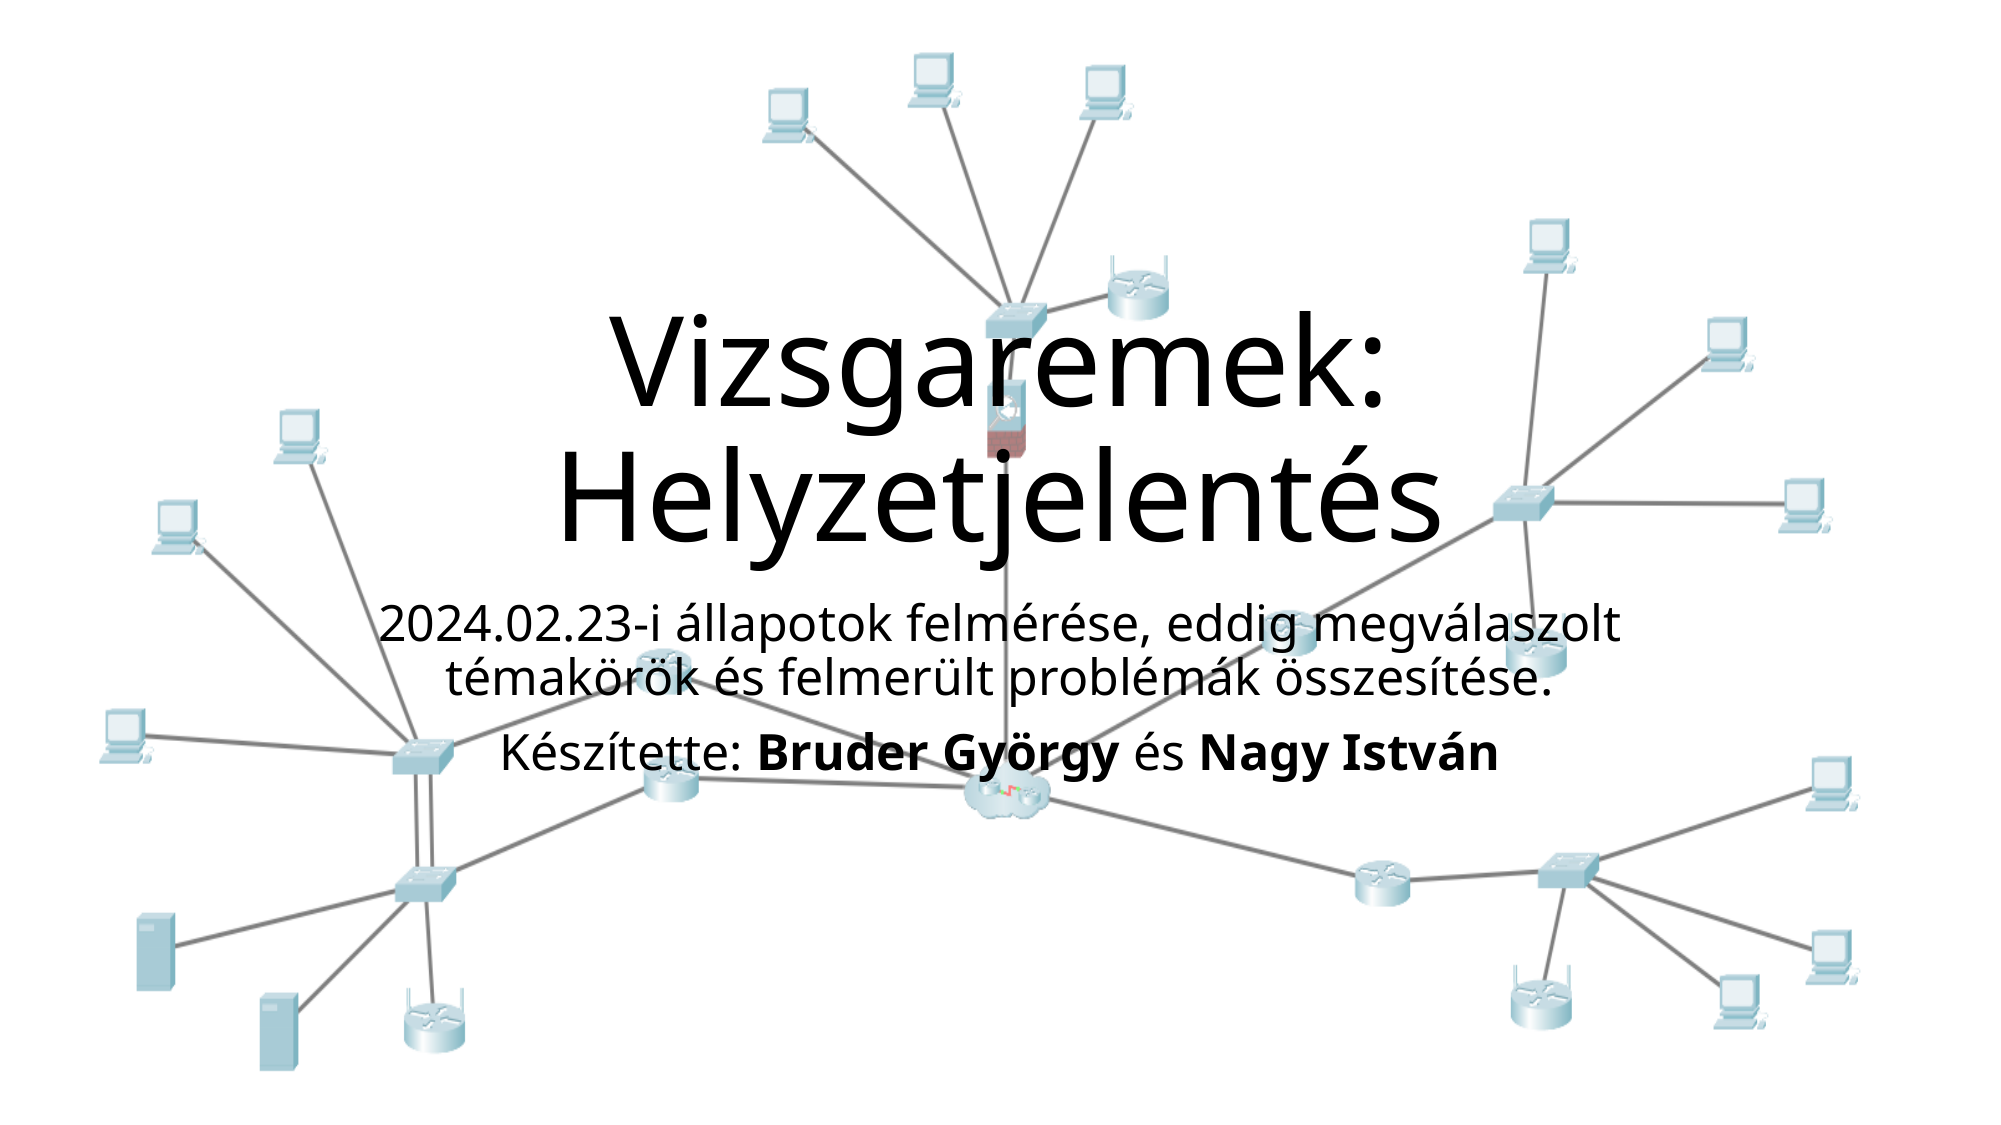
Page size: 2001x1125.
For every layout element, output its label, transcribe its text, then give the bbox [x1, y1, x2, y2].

subtitle 2024.02.23-i állapotok felmérése, eddig megválaszolt témakörök és felmerült problémák összesítése. Készítette: Bruder György és Nagy István [249, 590, 1750, 863]
title Vizsgaremek: Helyzetjelentés [249, 184, 1750, 576]
